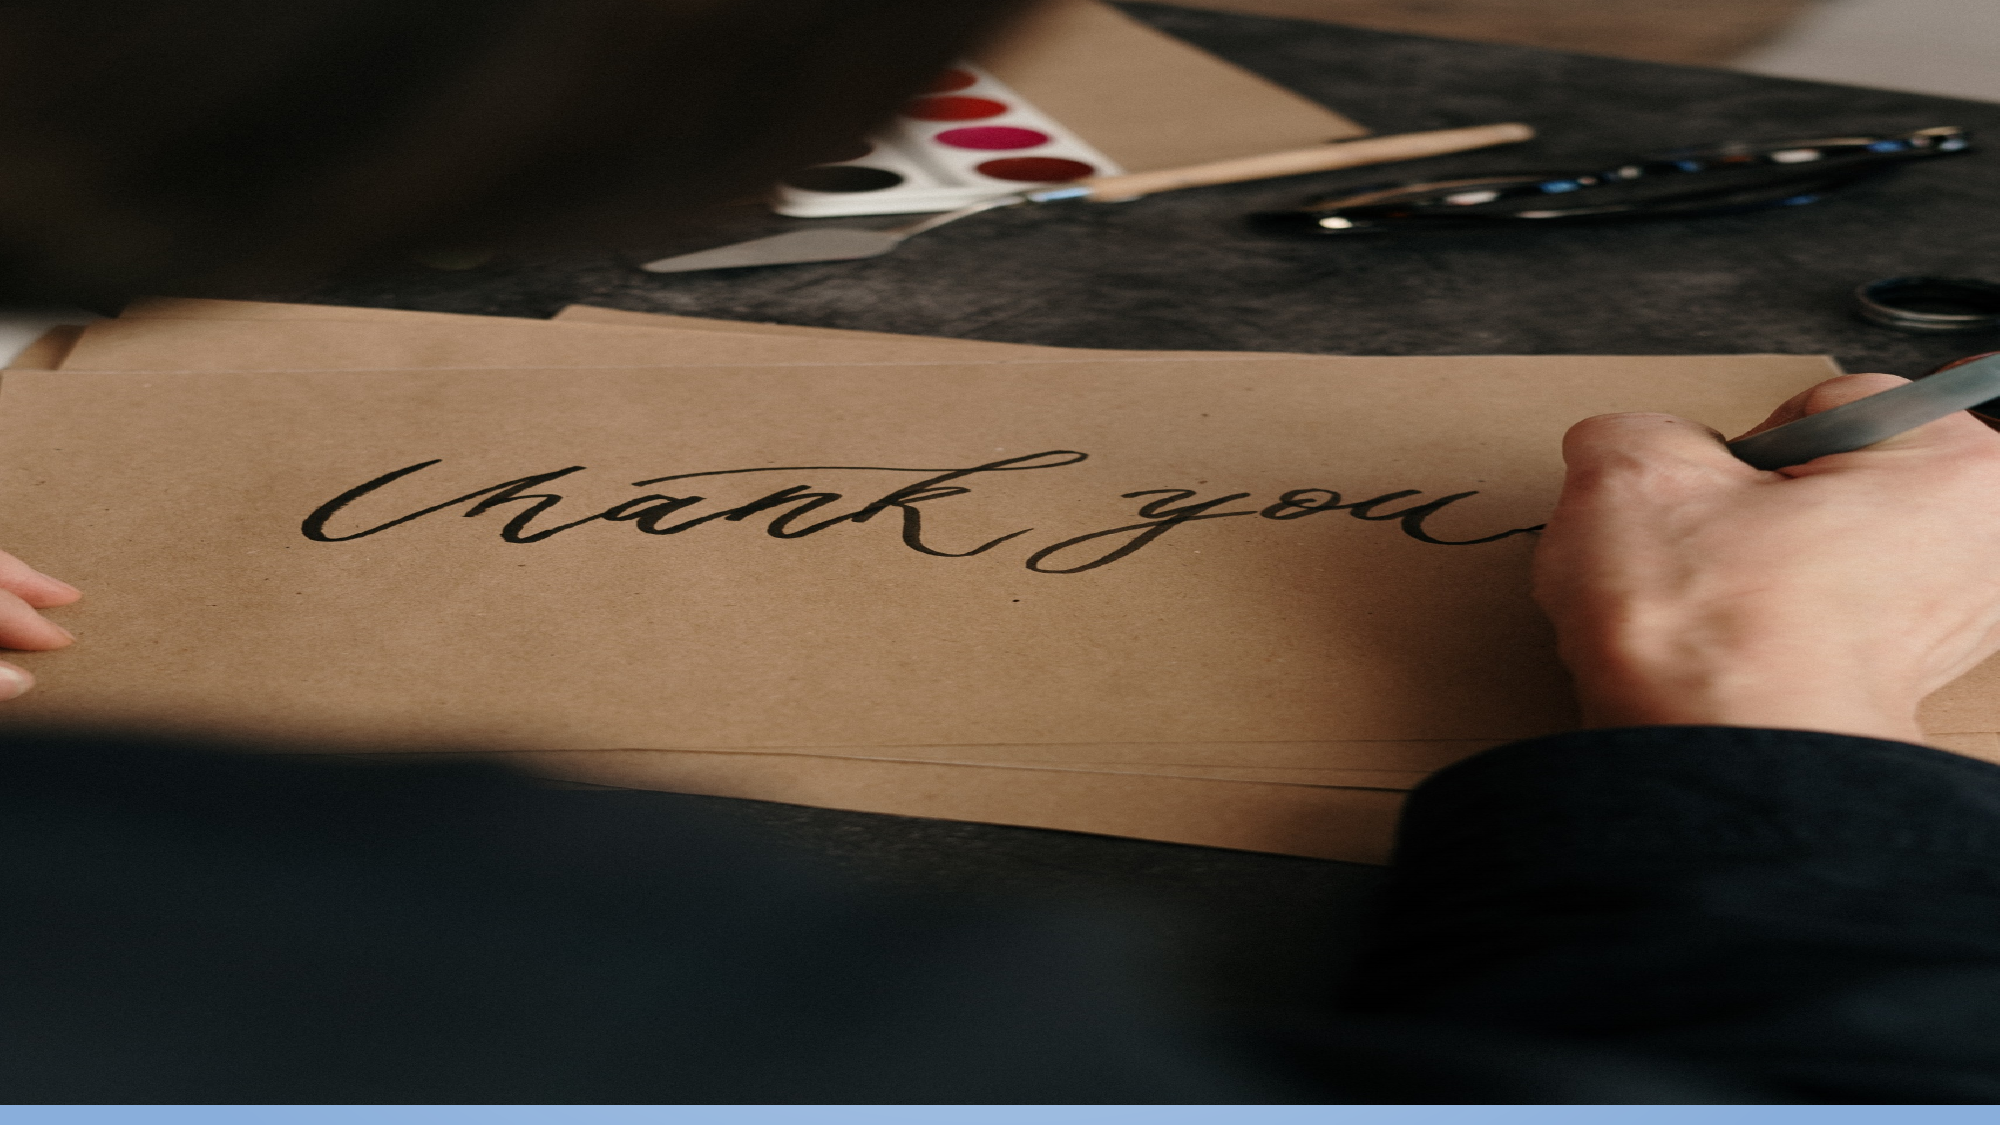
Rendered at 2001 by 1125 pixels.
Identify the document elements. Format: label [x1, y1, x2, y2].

list [0, 0, 2000, 1106]
